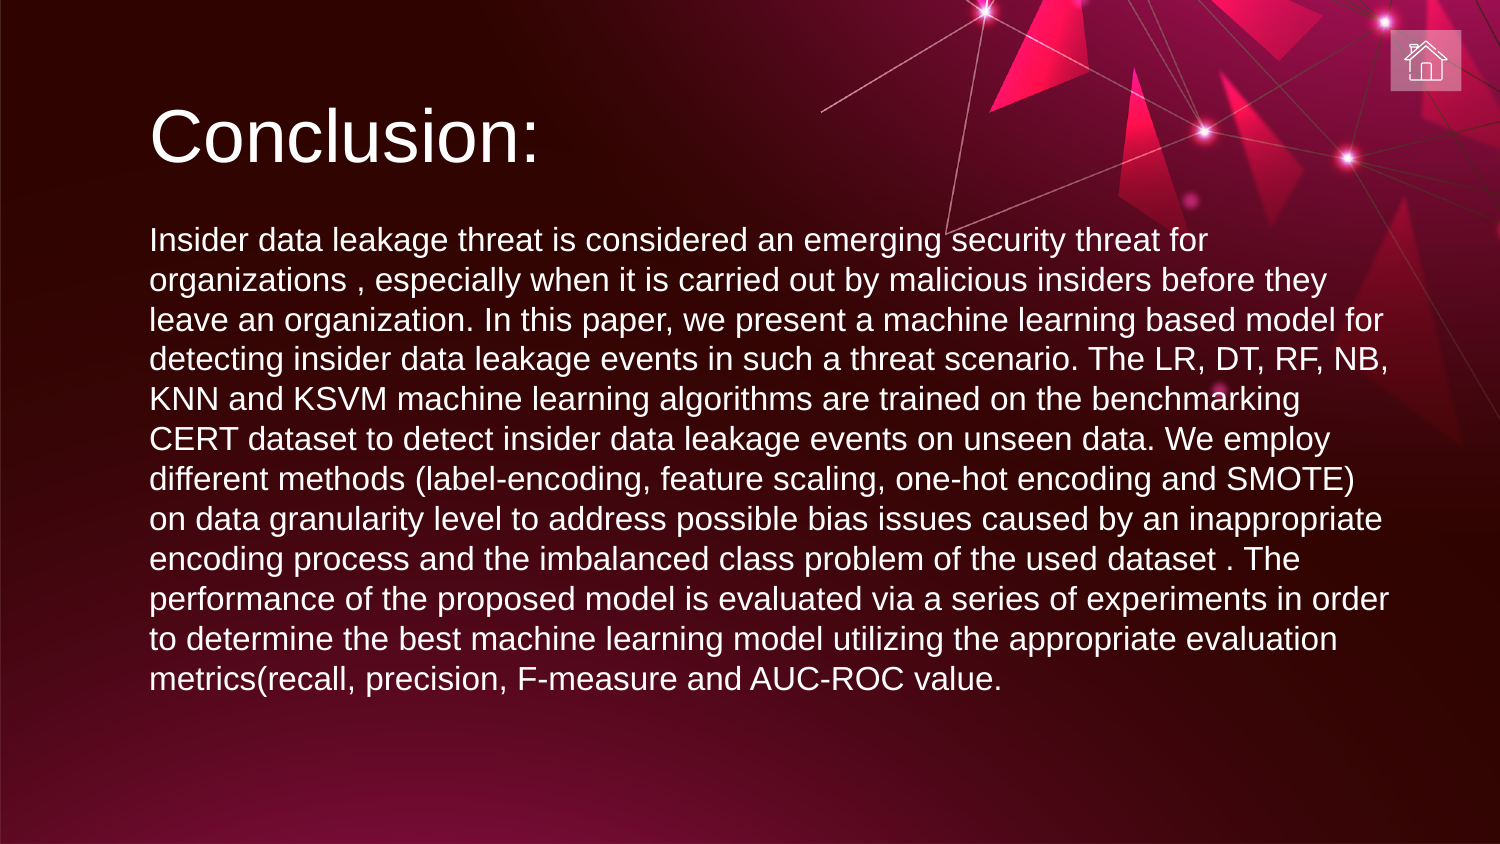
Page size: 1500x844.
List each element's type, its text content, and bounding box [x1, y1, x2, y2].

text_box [1390, 29, 1462, 92]
picture [0, 0, 1500, 844]
title Conclusion: Insider data leakage threat is considered an emerging security threat for organizations , especially when it is carried out by malicious insiders before they leave an organization. In this paper, we present a machine learning based model for detecting insider data leakage events in such a threat scenario. The LR, DT, RF, NB, KNN and KSVM machine learning algorithms are trained on the benchmarking CERT dataset to detect insider data leakage events on unseen data. We employ different methods (label-encoding, feature scaling, one-hot encoding and SMOTE) on data granularity level to address possible bias issues caused by an inappropriate encoding process and the imbalanced class problem of the used dataset . The performance of the proposed model is evaluated via a series of experiments in order to determine the best machine learning model utilizing the appropriate evaluation metrics(recall, precision, F-measure and AUC-ROC value. [134, 72, 1414, 739]
